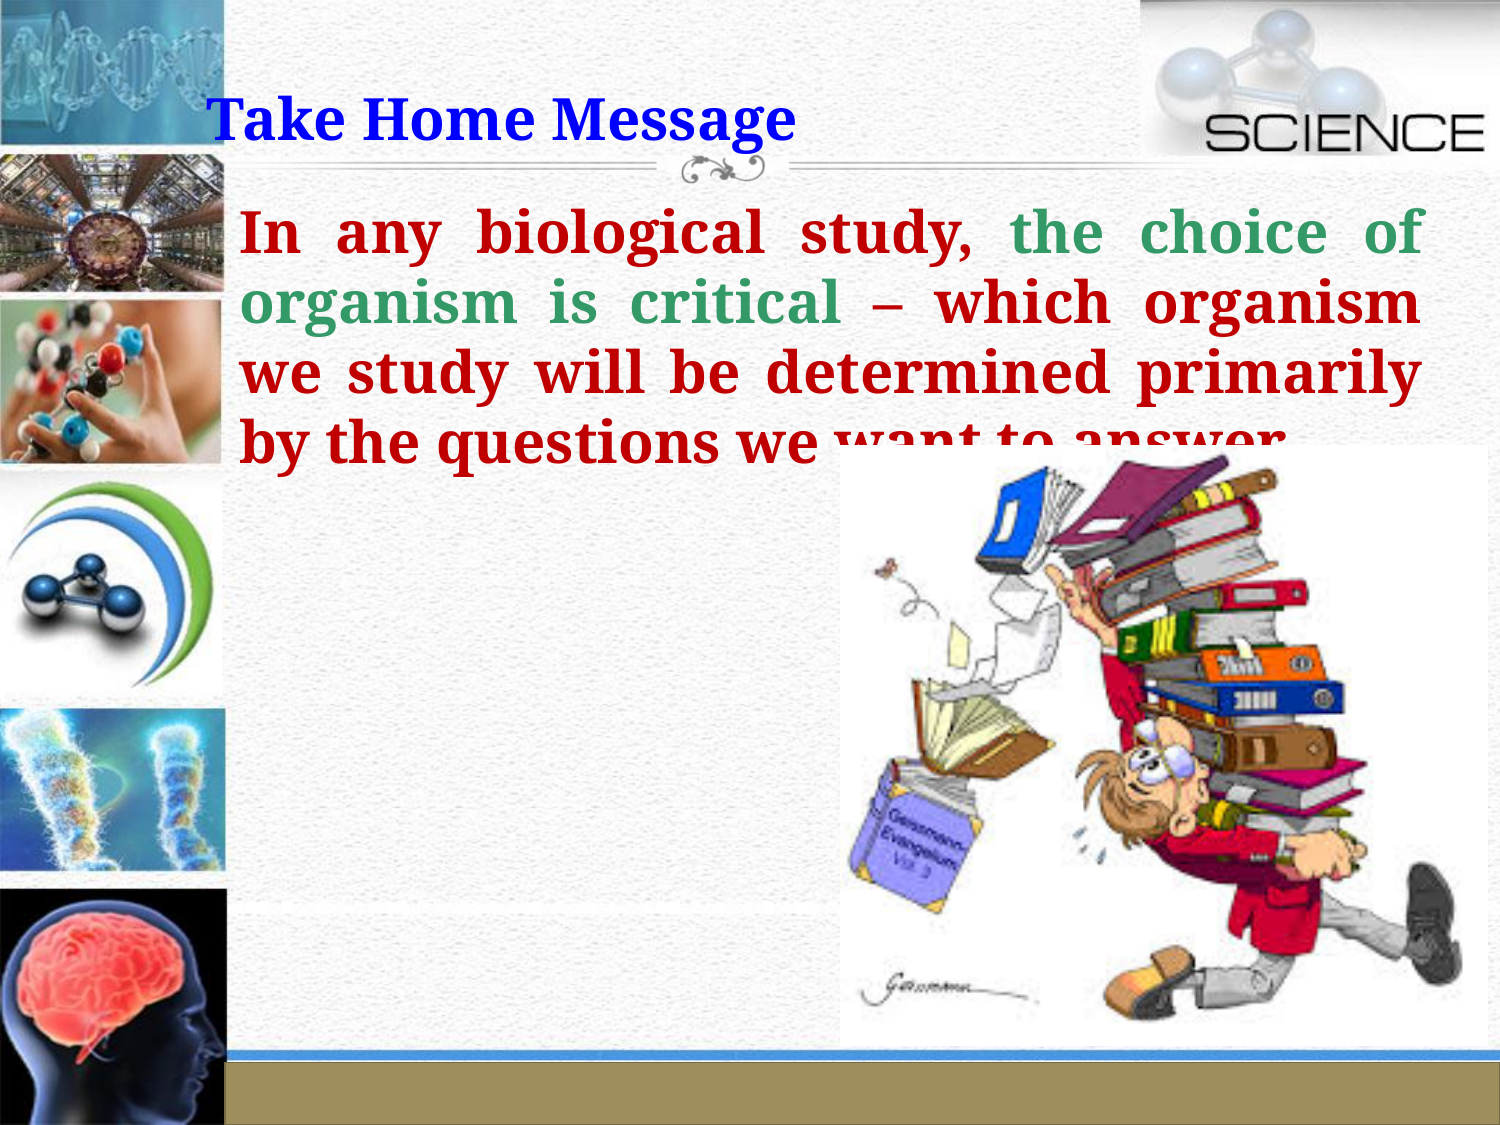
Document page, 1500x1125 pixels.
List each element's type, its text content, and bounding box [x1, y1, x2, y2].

text_box Take Home Message [191, 75, 814, 160]
picture [0, 0, 1500, 1125]
text_box [224, 1062, 1500, 1125]
text_box In any biological study, the choice of organism is critical – which organism we study will be determined primarily by the questions we want to answer. [224, 187, 1438, 483]
